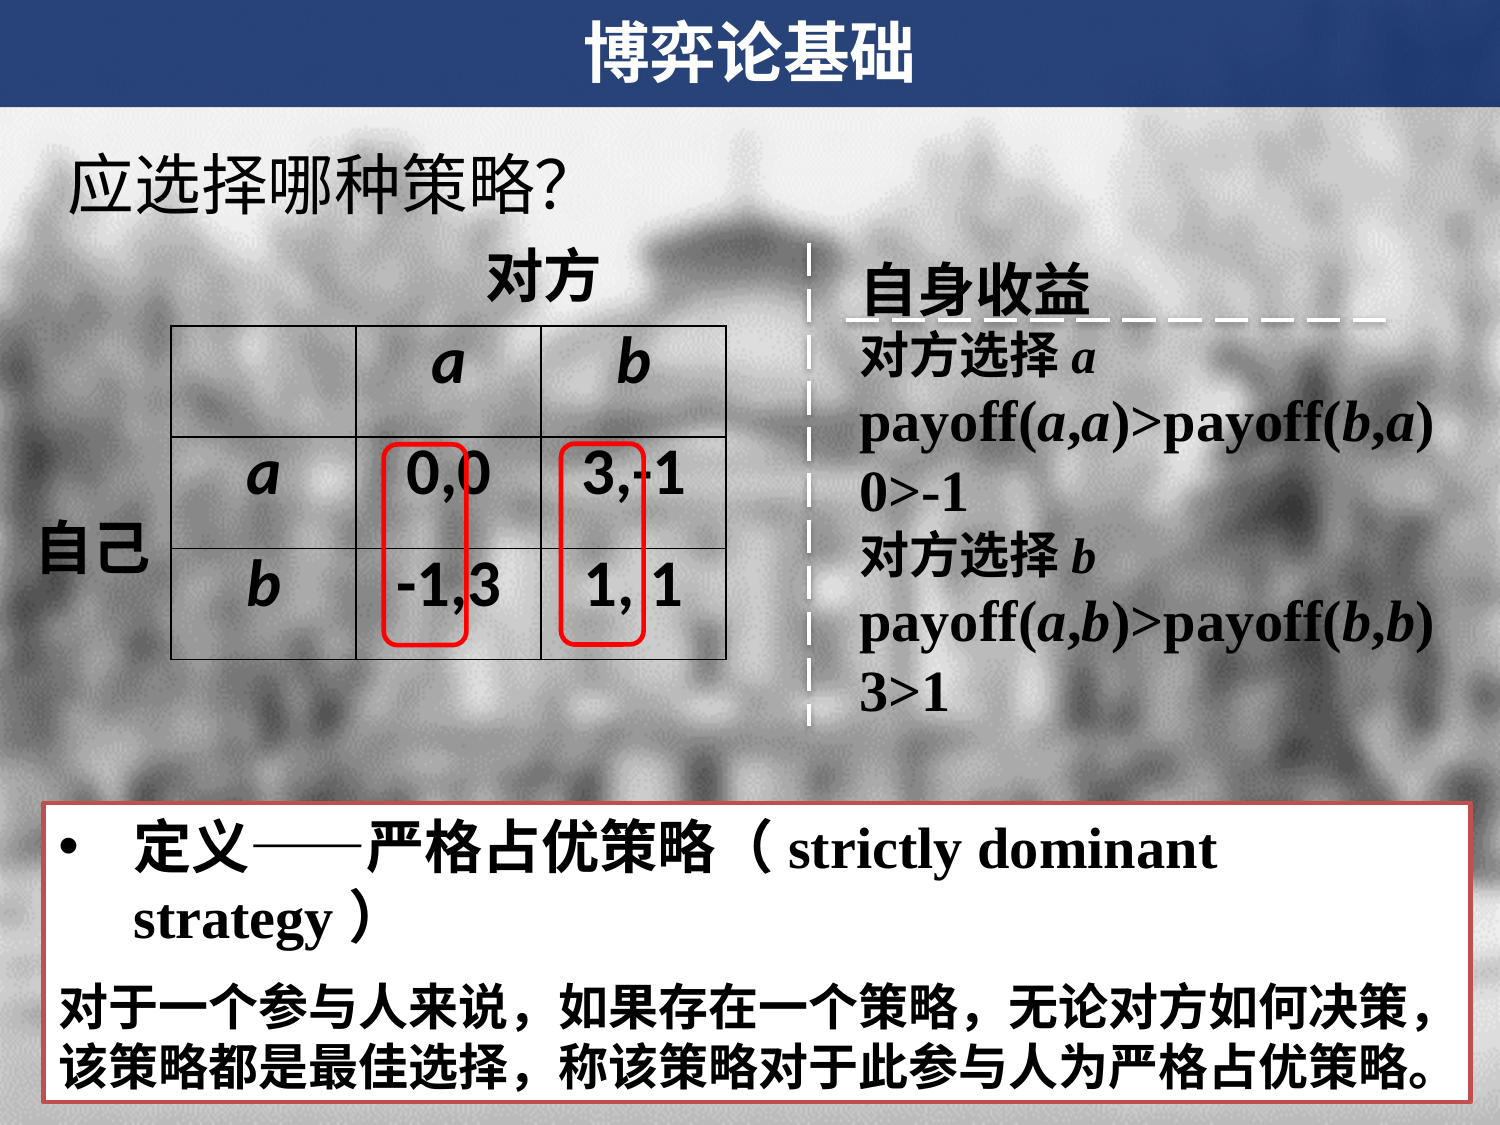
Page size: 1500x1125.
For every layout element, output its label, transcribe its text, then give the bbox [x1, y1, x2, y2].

table_cell B [844, 321, 1388, 330]
table_header [172, 327, 355, 436]
text_box 自身收益 对方选择a payoff(a,a)>payoff(b,a) 0>-1 对方选择b payoff(a,b)>payoff(b,b) 3>1 [844, 246, 1471, 801]
text_box 自己 [19, 503, 173, 589]
text_box [381, 442, 469, 648]
text_box 应选择哪种策略？ [53, 135, 1341, 231]
table_header b [542, 327, 725, 436]
table_cell 0,0 [357, 438, 540, 548]
table_cell 1, 1 [542, 549, 725, 659]
text_box 对方 [470, 231, 621, 317]
text_box [558, 441, 646, 647]
table_cell -1,3 [357, 549, 540, 659]
text_box 定义——严格占优策略（strictly dominant strategy） 对于一个参与人来说，如果存在一个策略，无论对方如何决策，该策略都是最佳选择，称该策略对于此参与人为严格占优策略。 [41, 801, 1473, 1104]
table_cell a [172, 438, 355, 548]
table_cell b [172, 549, 355, 659]
text_box 博弈论基础 [0, 0, 1500, 109]
picture [0, 109, 1500, 1125]
table_header a [357, 327, 540, 436]
table_cell 3,-1 [542, 438, 725, 548]
